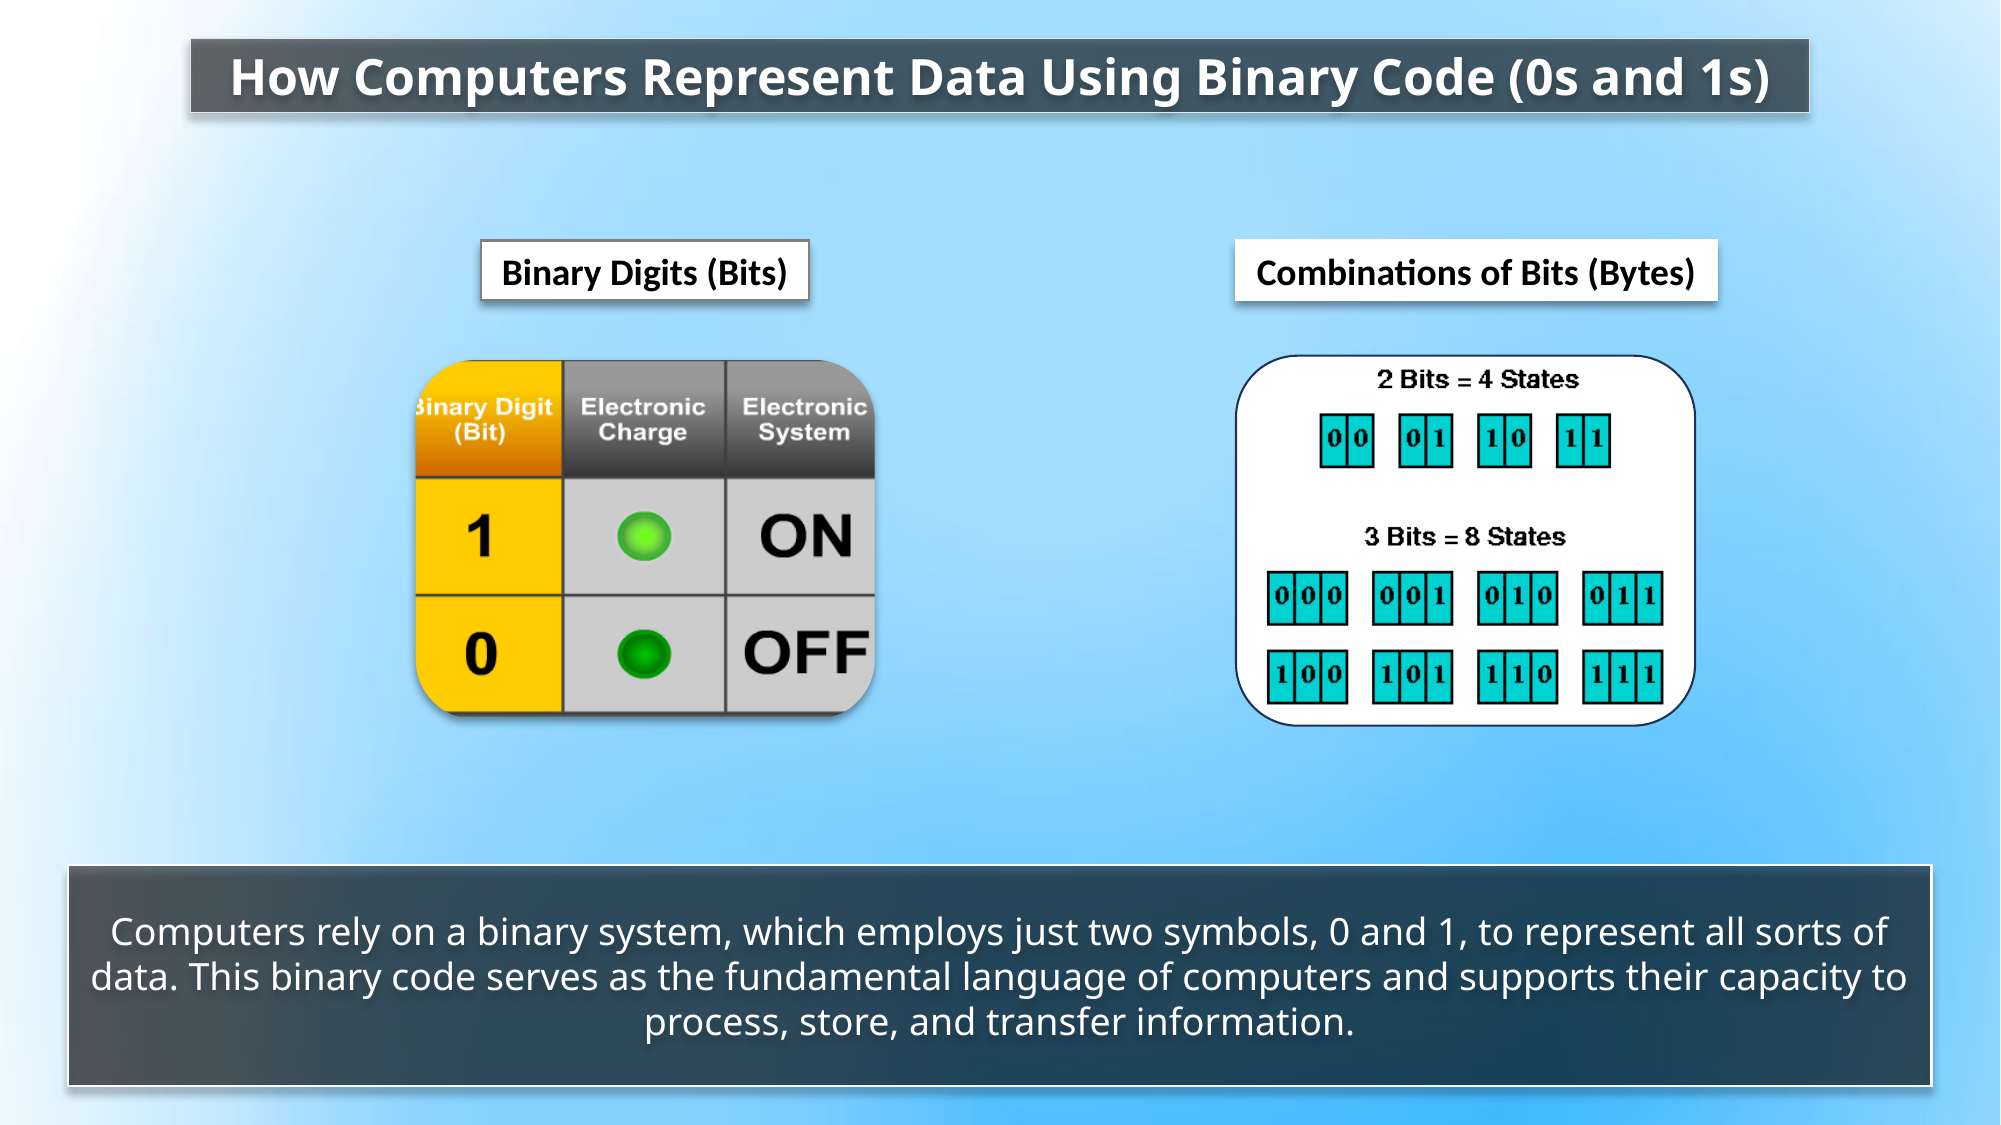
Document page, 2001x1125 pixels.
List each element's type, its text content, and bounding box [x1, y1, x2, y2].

text_box Binary Digits (Bits) [480, 239, 810, 301]
text_box How Computers Represent Data Using Binary Code (0s and 1s) [190, 38, 1810, 113]
picture [0, 0, 2001, 1125]
text_box Combinations of Bits (Bytes) [1235, 239, 1718, 301]
text_box Computers rely on a binary system, which employs just two symbols, 0 and 1, to represent all sorts of data. This binary code serves as the fundamental language of computers and supports their capacity to process, store, and transfer information. [67, 864, 1933, 1087]
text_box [1235, 355, 1696, 726]
